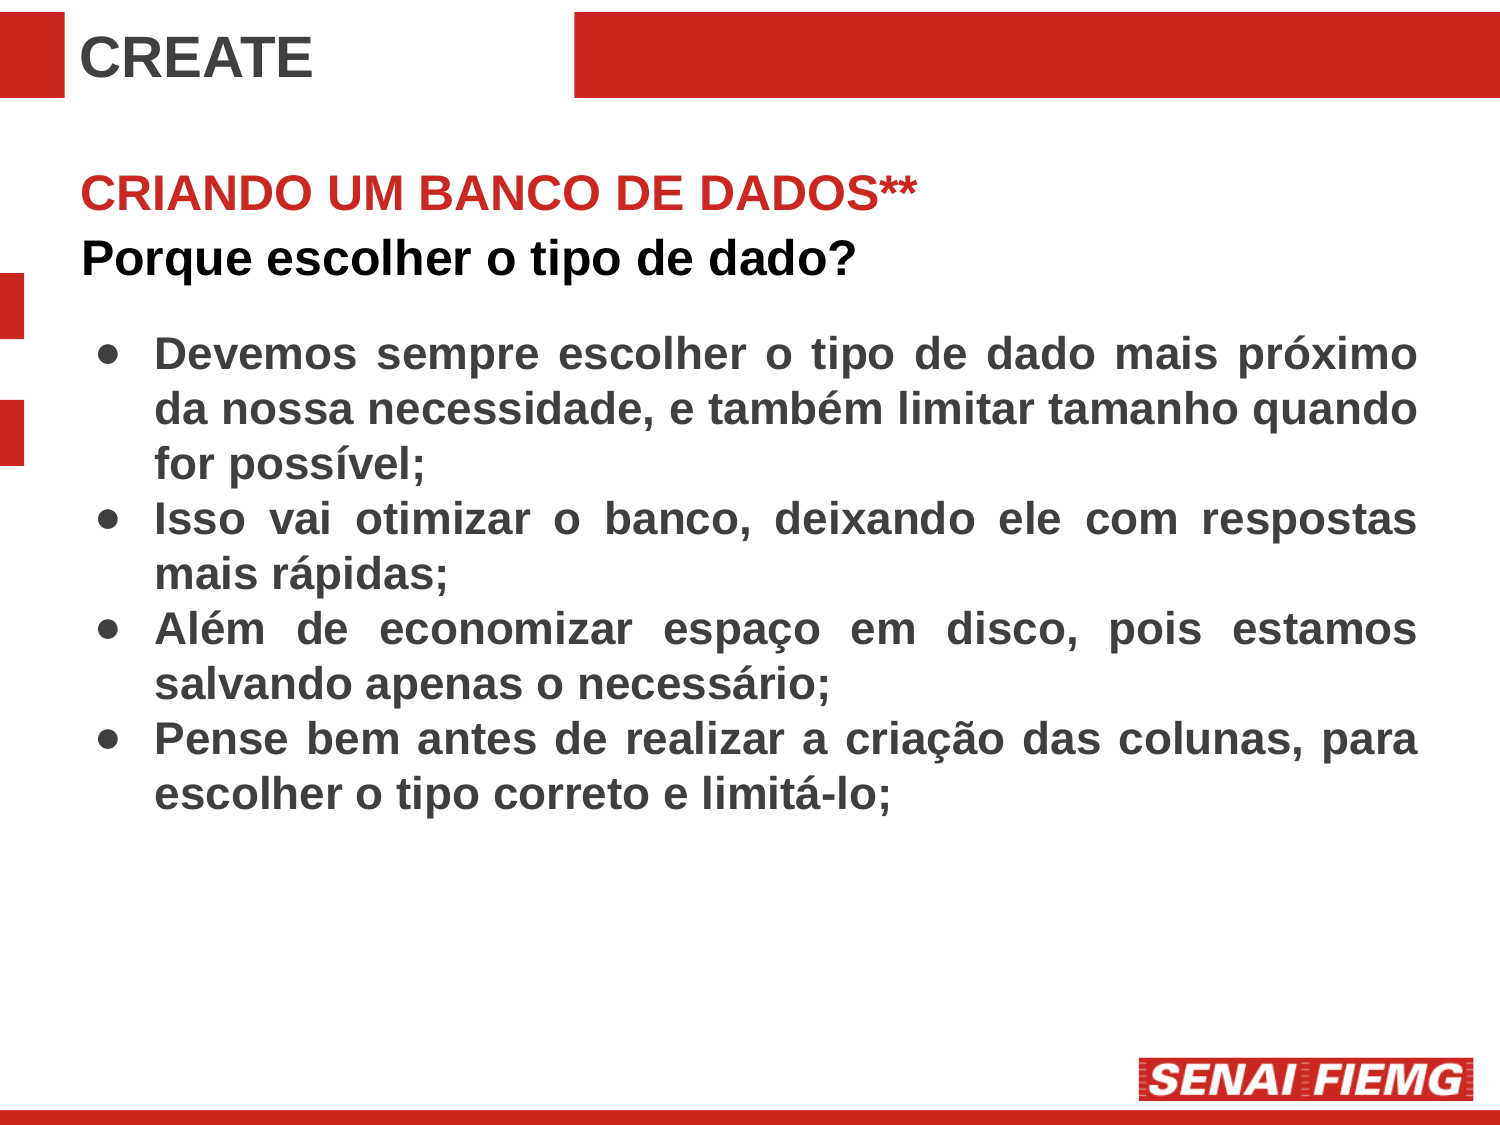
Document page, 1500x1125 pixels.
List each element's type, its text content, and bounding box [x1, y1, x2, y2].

text_box CREATE [65, 12, 574, 98]
text_box Devemos sempre escolher o tipo de dado mais próximo da nossa necessidade, e também limitar tamanho quando for possível; Isso vai otimizar o banco, deixando ele com respostas mais rápidas; Além de economizar espaço em disco, pois estamos salvando apenas o necessário; Pense bem antes de realizar a criação das colunas, para escolher o tipo correto e limitá-lo; [64, 316, 1435, 960]
text_box Porque escolher o tipo de dado? [66, 218, 1435, 294]
text_box [0, 1110, 1126, 1125]
picture [1131, 1047, 1500, 1125]
text_box [574, 12, 1500, 98]
text_box [0, 12, 65, 98]
text_box CRIANDO UM BANCO DE DADOS** [65, 152, 1436, 229]
text_box [0, 399, 25, 466]
text_box [0, 273, 25, 340]
